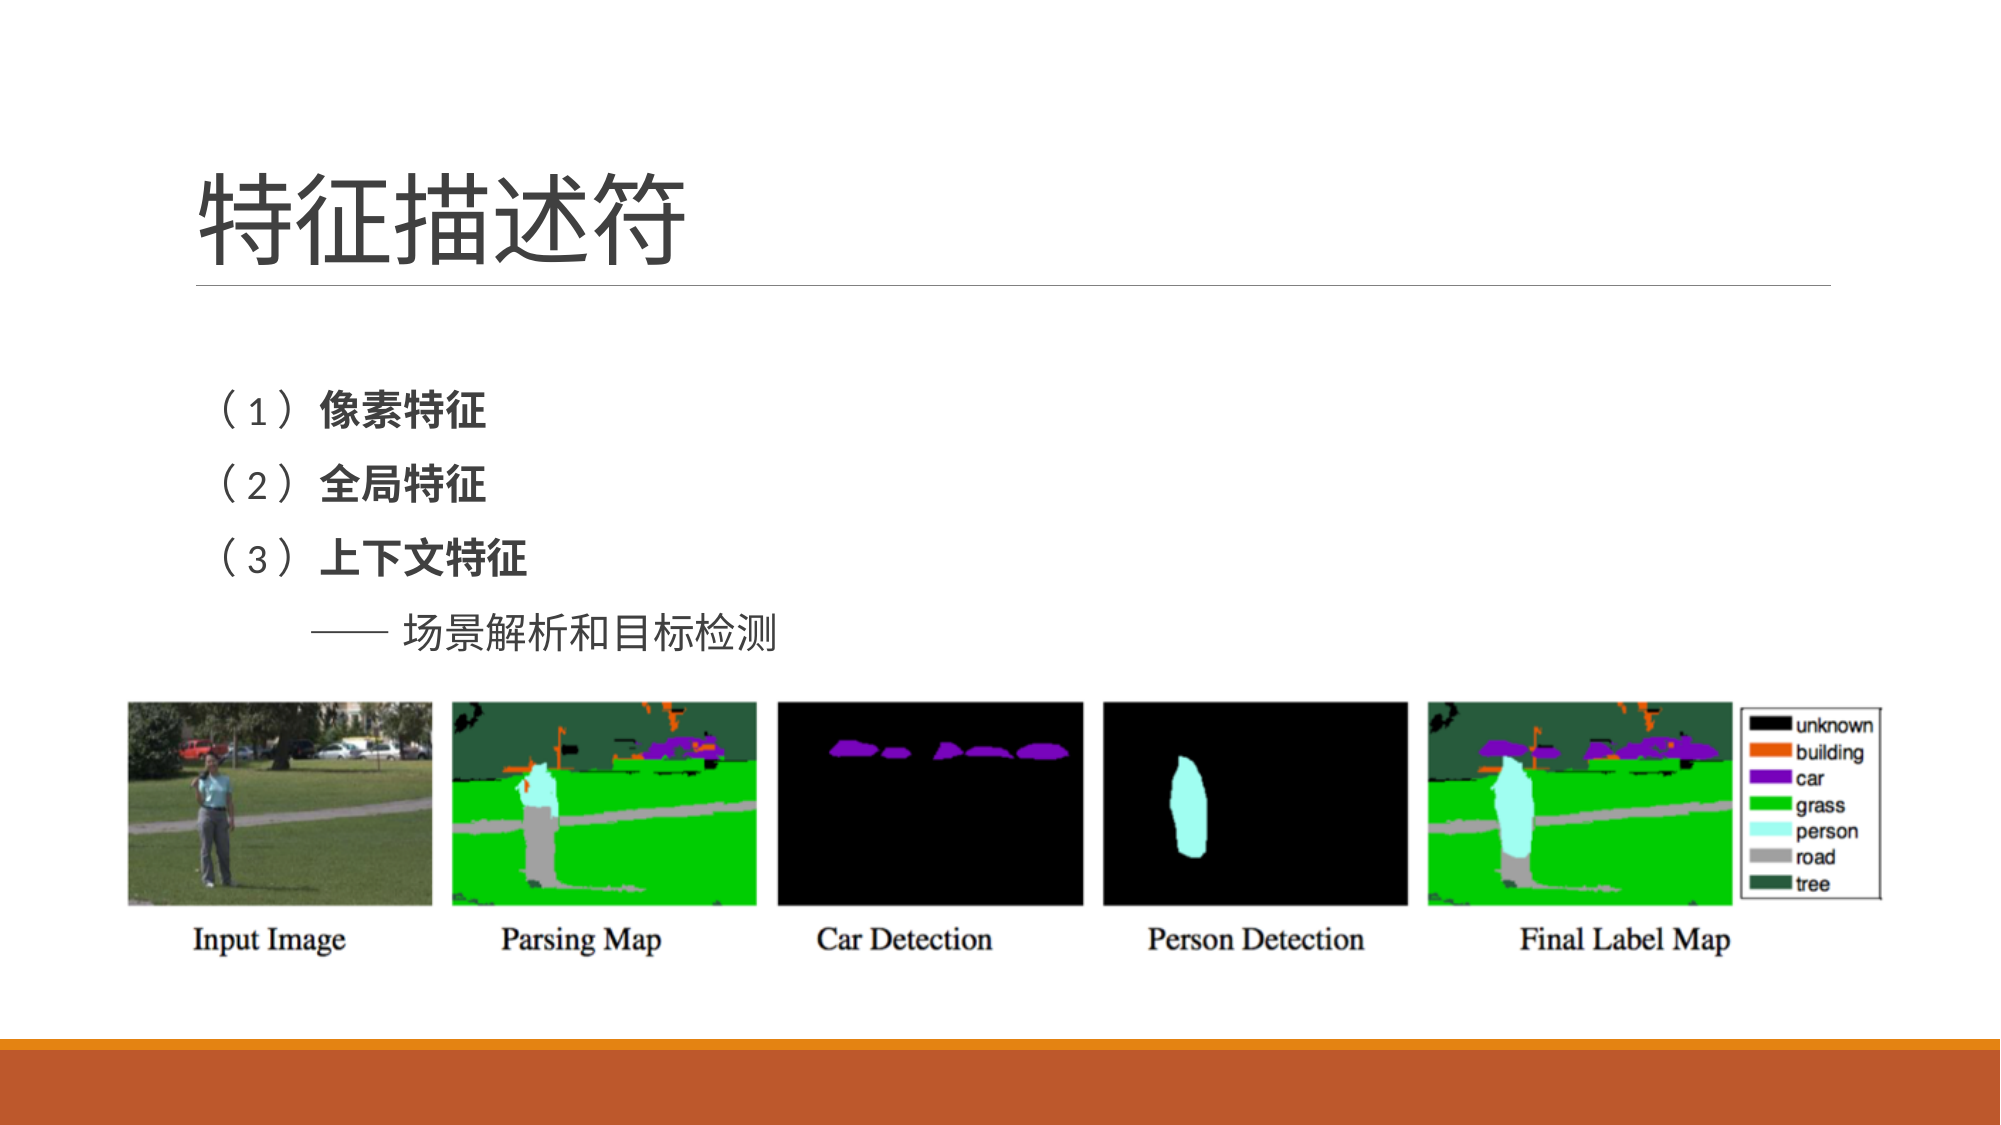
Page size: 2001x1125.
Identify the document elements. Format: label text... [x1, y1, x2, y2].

title 特征描述符 [180, 47, 1830, 285]
picture [98, 660, 1897, 965]
list （1）像素特征 （2）全局特征 （3）上下文特征 ——场景解析和目标检测 [180, 302, 1830, 656]
